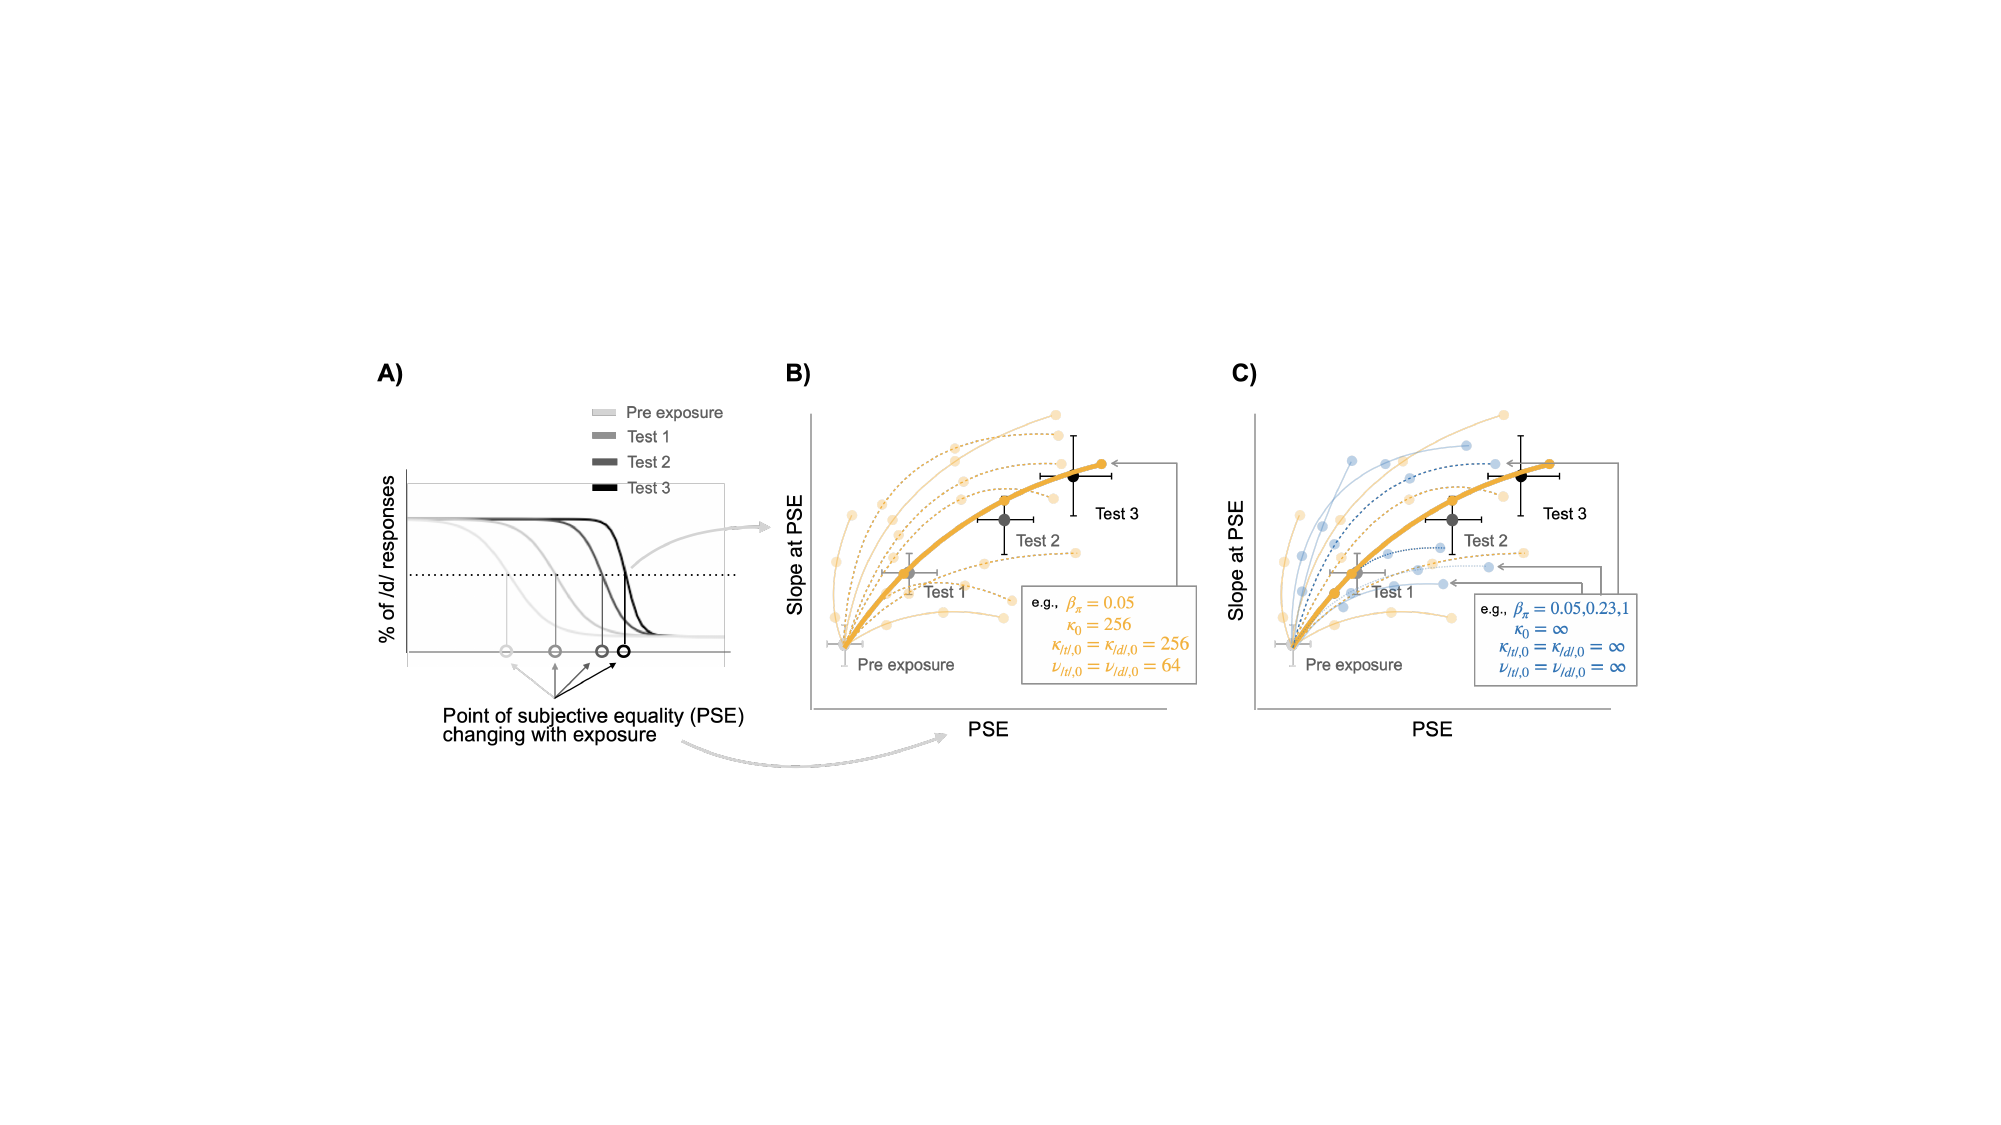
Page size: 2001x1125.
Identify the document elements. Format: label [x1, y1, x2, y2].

picture [362, 355, 1638, 769]
